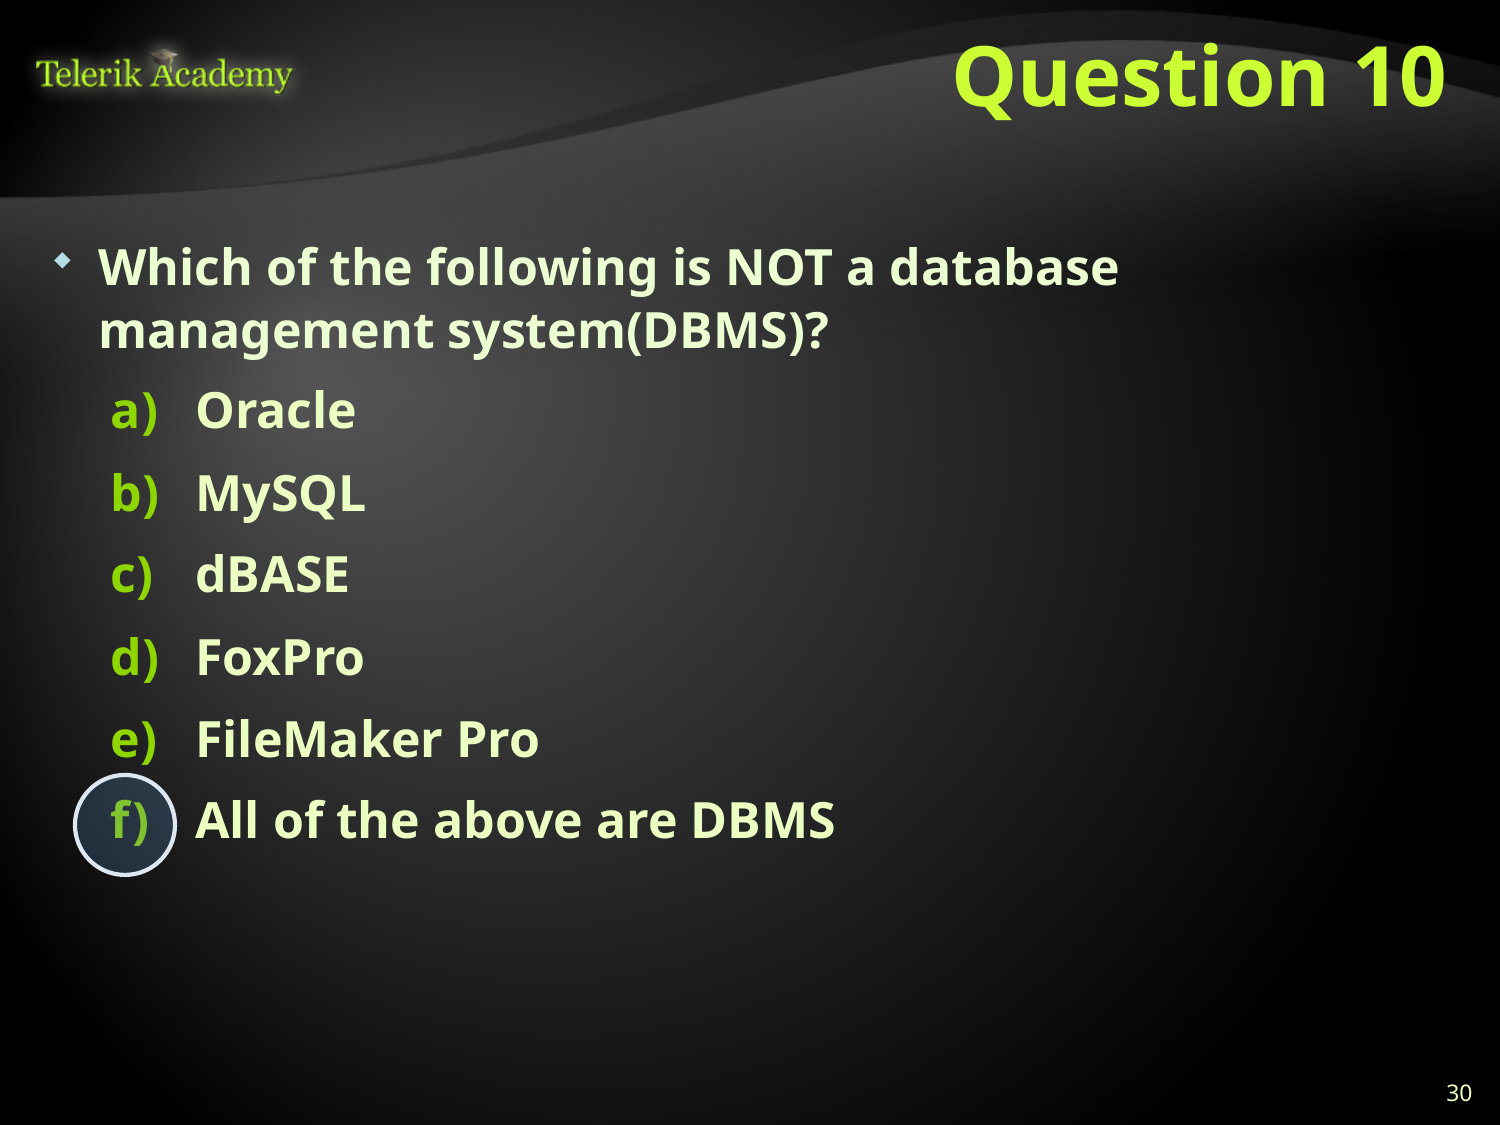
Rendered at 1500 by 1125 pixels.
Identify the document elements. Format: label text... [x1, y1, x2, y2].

title Question 10 [300, 12, 1463, 150]
slide_number 30 [1412, 1074, 1488, 1113]
picture [0, 0, 1500, 1125]
list Which of the following is NOT a database management system(DBMS)? Oracle MySQL dBASE FoxPro FileMaker Pro All of the above are DBMS [37, 224, 1463, 1125]
text_box [72, 772, 178, 877]
